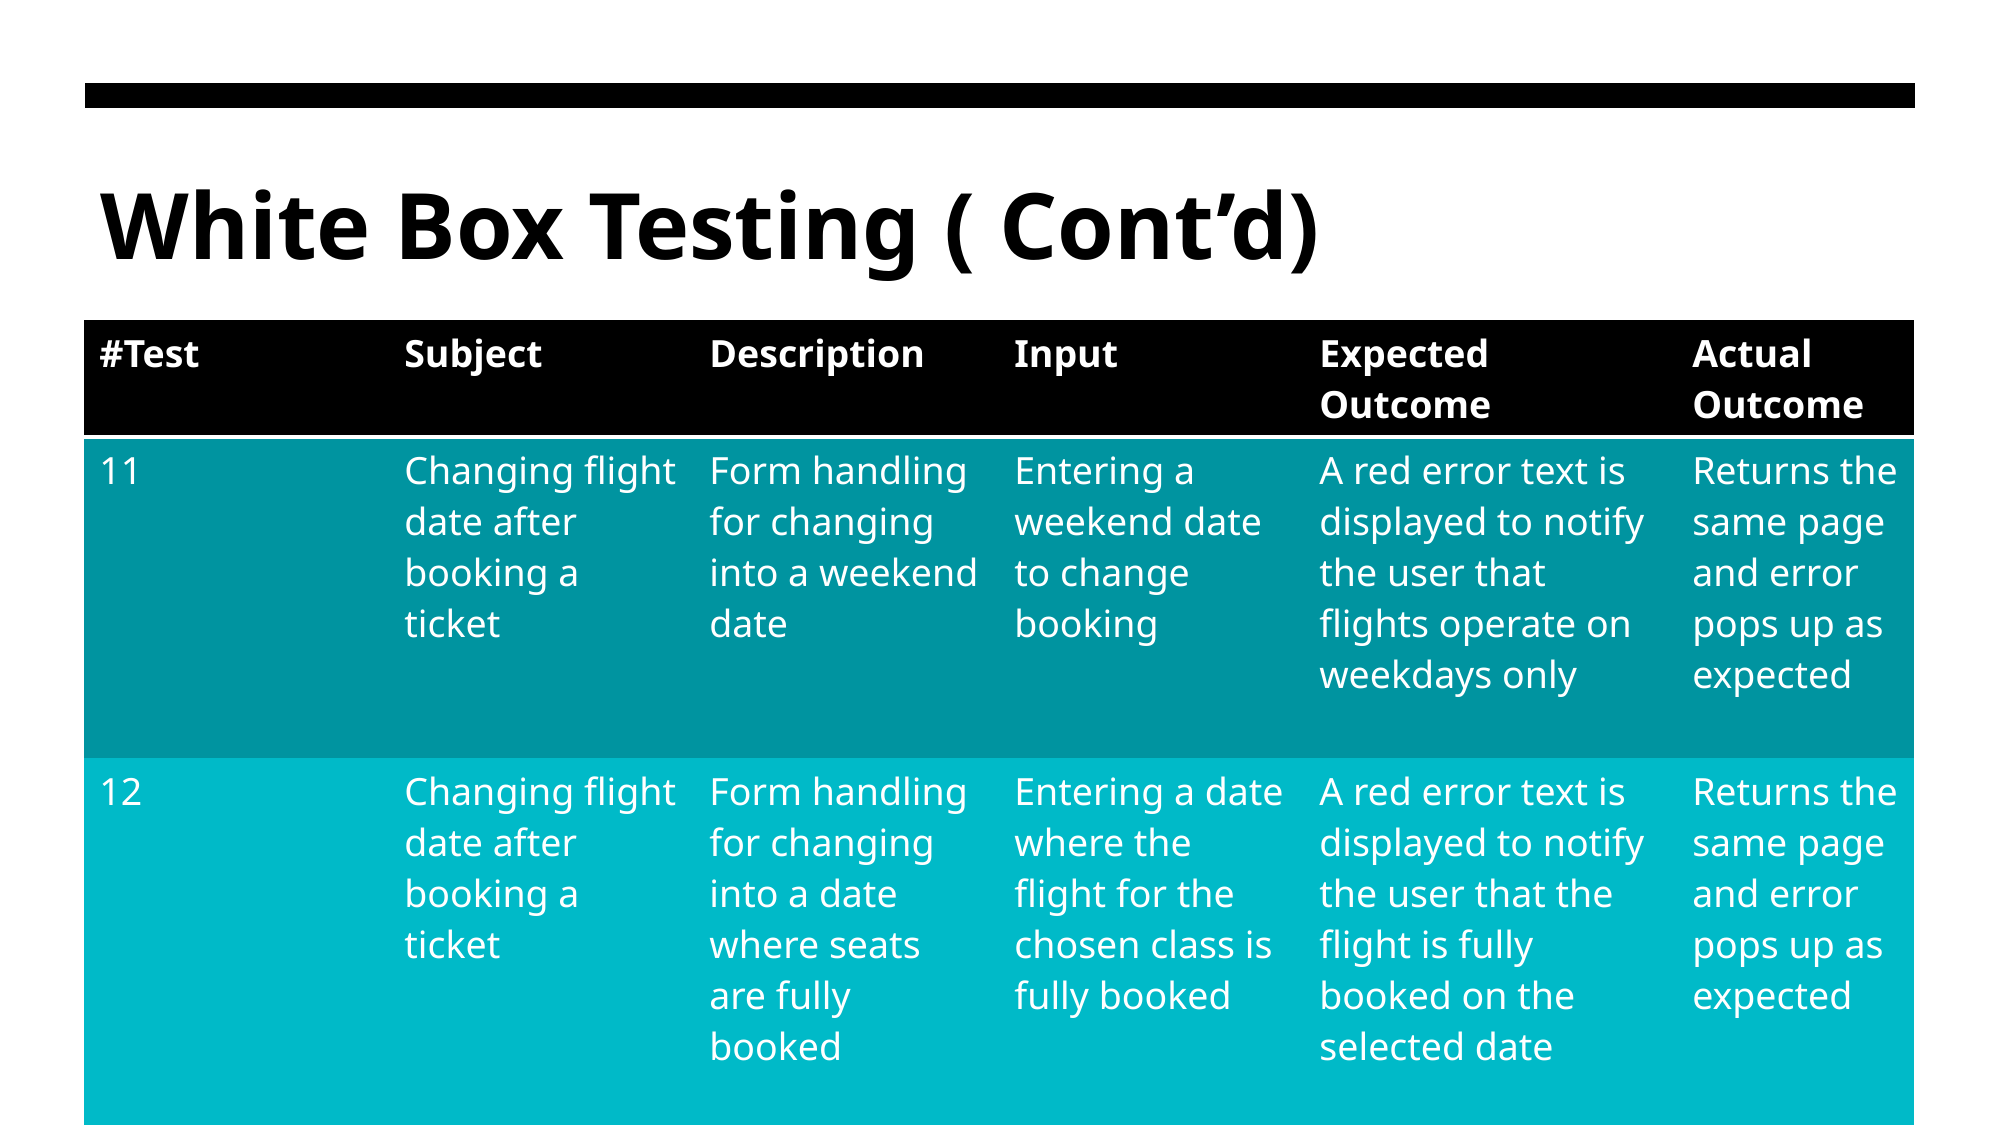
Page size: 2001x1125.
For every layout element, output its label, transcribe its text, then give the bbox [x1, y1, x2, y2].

table_cell Form handling for changing into a weekend date [694, 439, 999, 758]
table_header Subject [389, 320, 694, 435]
table_cell Form handling for changing into a date where seats are fully booked [694, 758, 999, 1125]
table_header Input [999, 320, 1304, 435]
table_cell A red error text is displayed to notify the user that the flight is fully booked on the selected date [1304, 758, 1677, 1125]
table_header Description [694, 320, 999, 435]
table_cell Returns the same page and error pops up as expected [1677, 439, 1914, 758]
table_header Actual Outcome [1677, 320, 1914, 435]
table_cell Entering a date where the flight for the chosen class is fully booked [999, 758, 1304, 1125]
table_header Expected Outcome [1304, 320, 1677, 435]
table_header #Test [84, 320, 389, 435]
table_cell 12 [84, 758, 389, 1125]
table_cell 11 [84, 439, 389, 758]
table_cell Changing flight date after booking a ticket [389, 758, 694, 1125]
title White Box Testing ( Cont’d) [85, 160, 1916, 401]
table_cell Entering a weekend date to change booking [999, 439, 1304, 758]
table_cell Changing flight date after booking a ticket [389, 439, 694, 758]
table_cell A red error text is displayed to notify the user that flights operate on weekdays only [1304, 439, 1677, 758]
table_cell Returns the same page and error pops up as expected [1677, 758, 1914, 1125]
